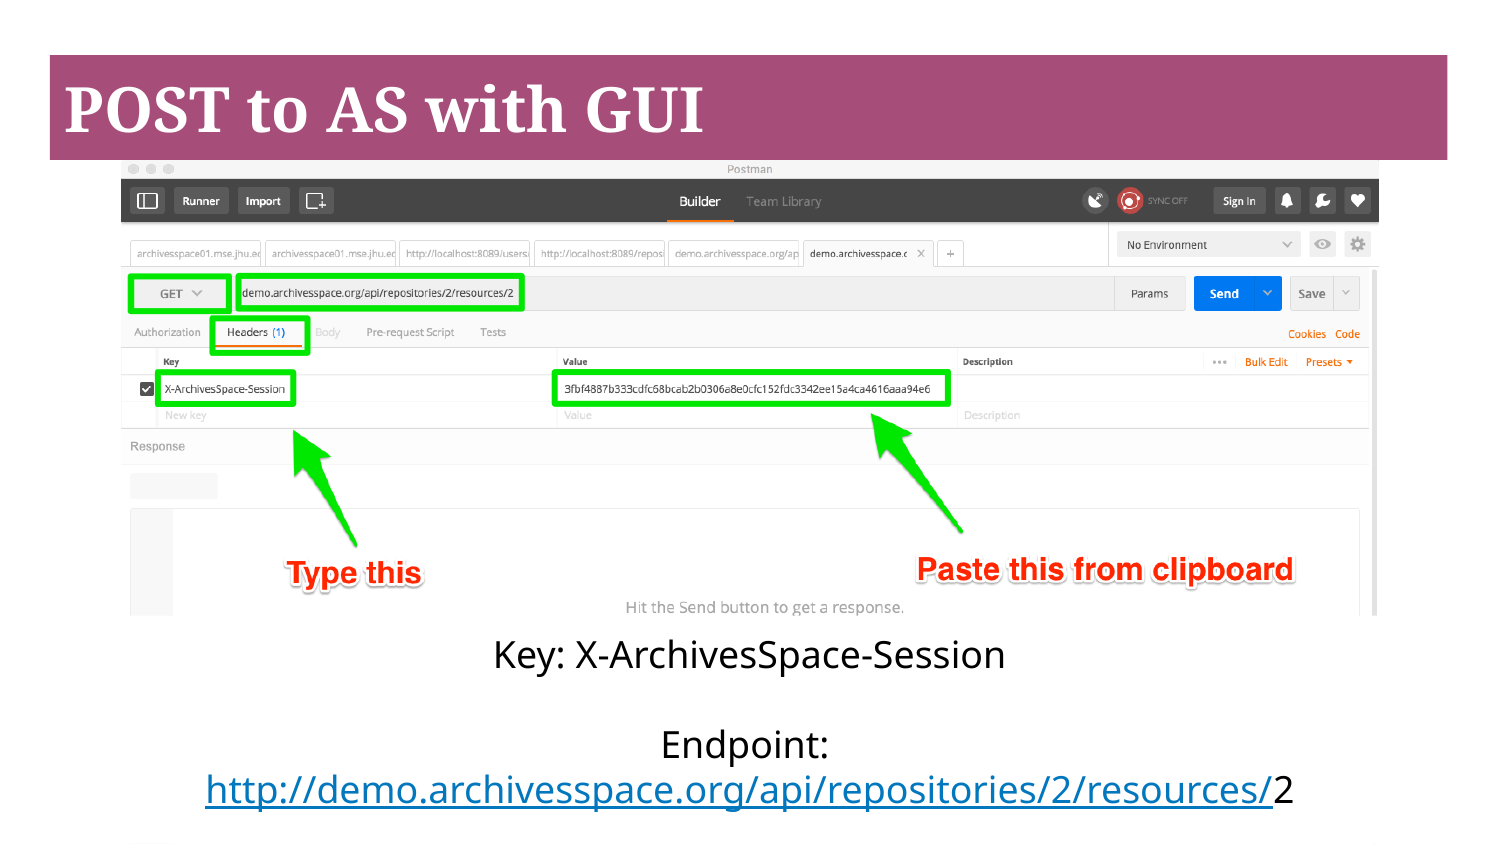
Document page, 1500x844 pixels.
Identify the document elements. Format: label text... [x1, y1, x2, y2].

picture [121, 159, 1379, 844]
title POST to AS with GUI [49, 55, 1448, 160]
